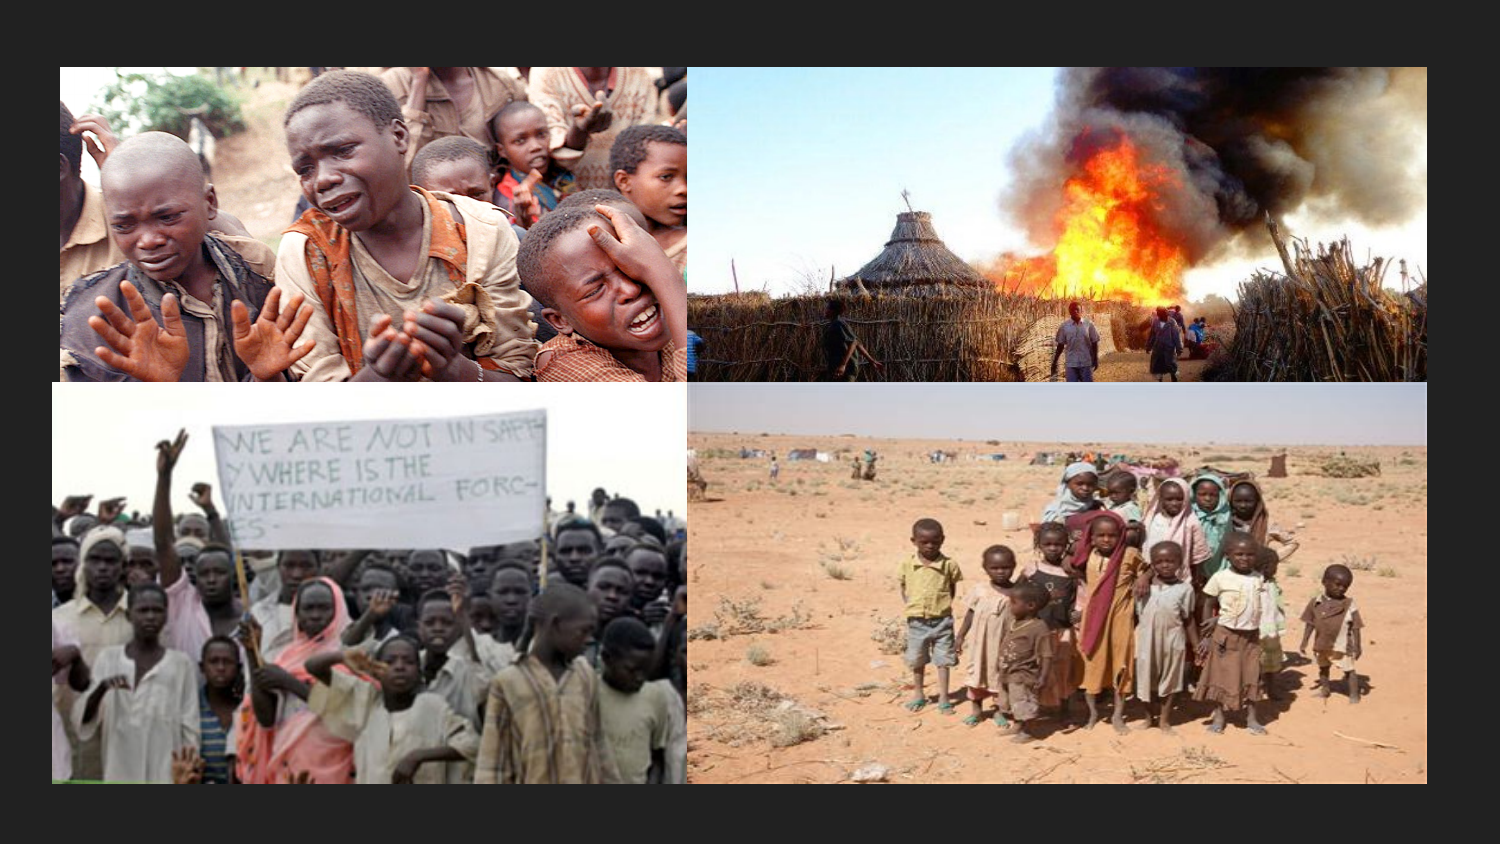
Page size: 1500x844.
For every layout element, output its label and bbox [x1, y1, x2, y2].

picture [51, 67, 1427, 785]
